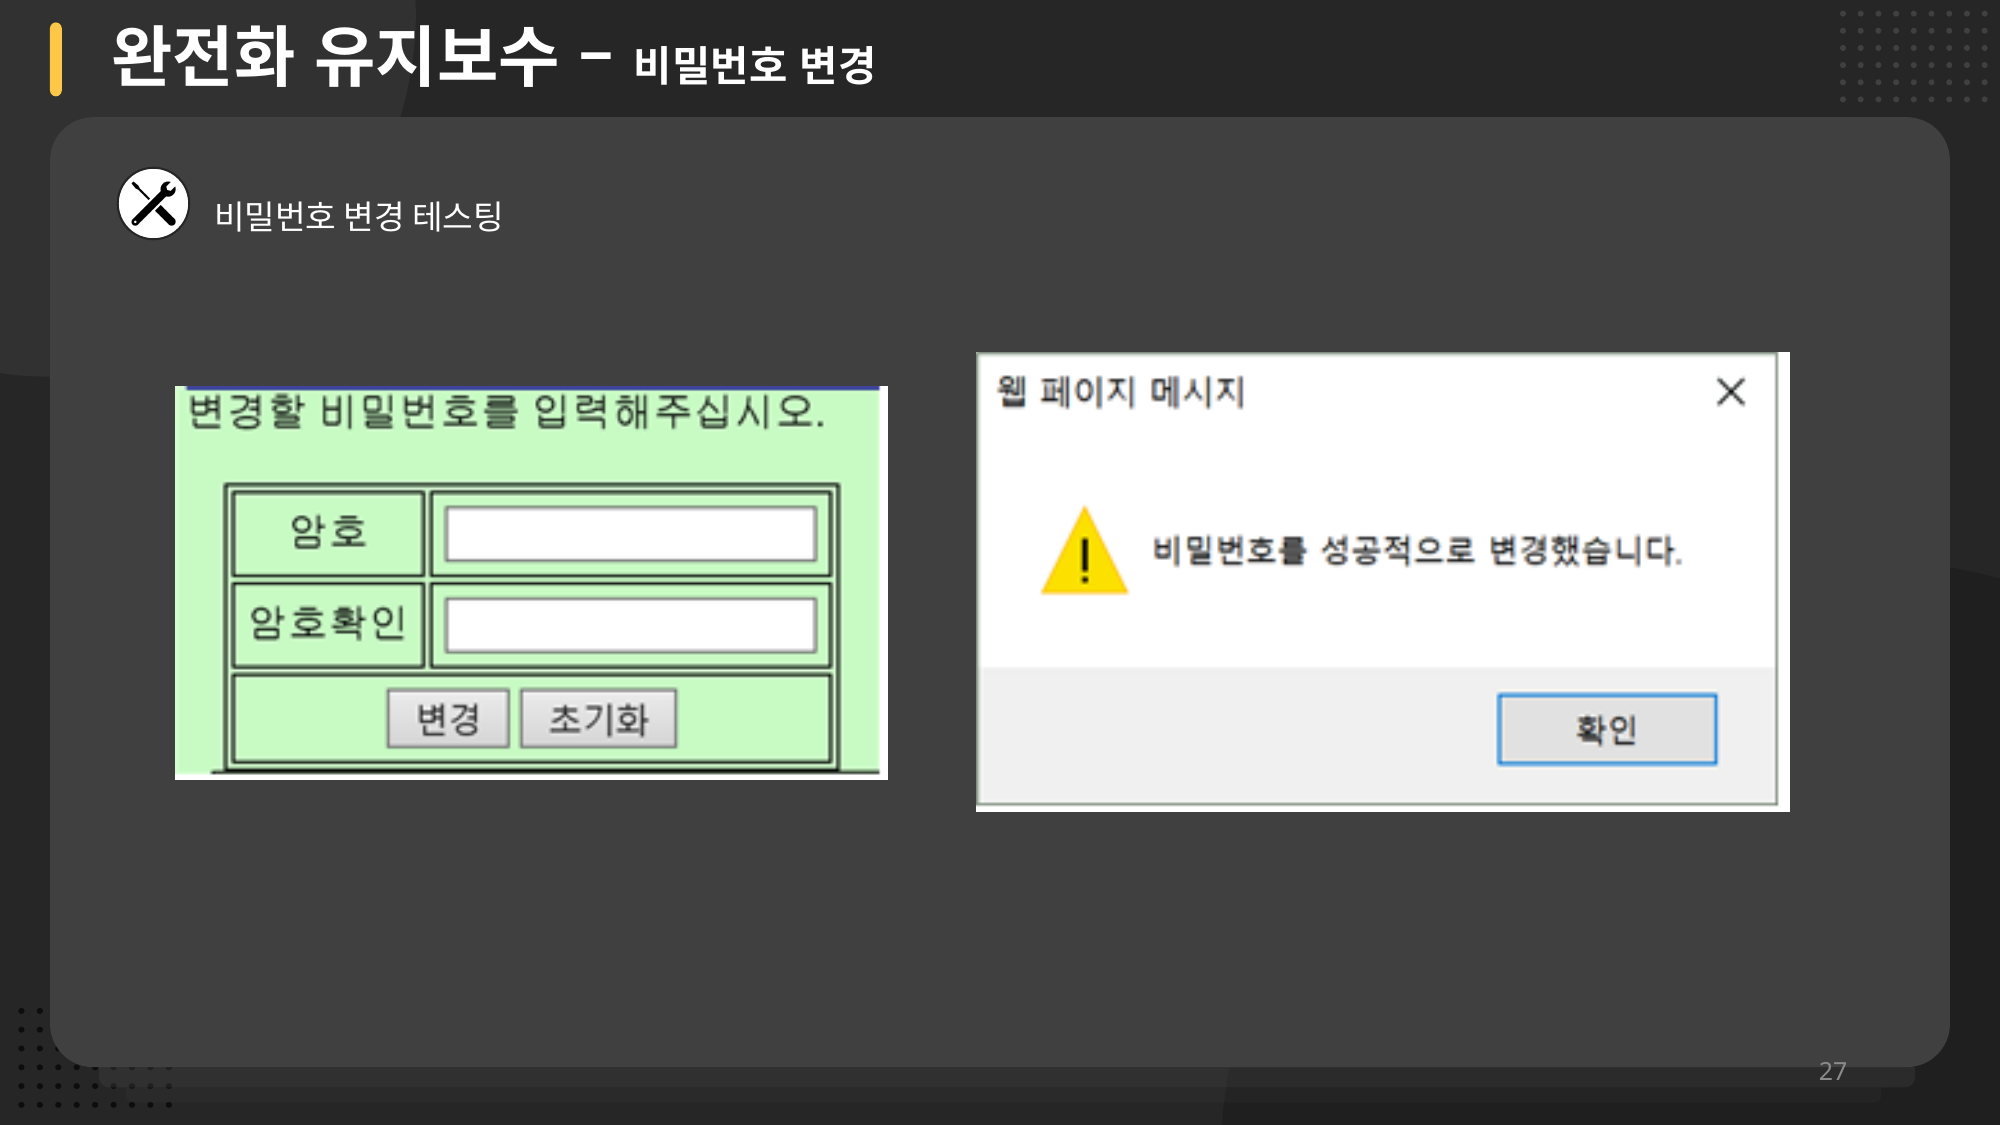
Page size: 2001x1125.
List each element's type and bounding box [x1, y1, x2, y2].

picture [175, 386, 888, 780]
text_box [117, 167, 190, 240]
text_box [0, 0, 2000, 1125]
picture [976, 351, 1790, 812]
